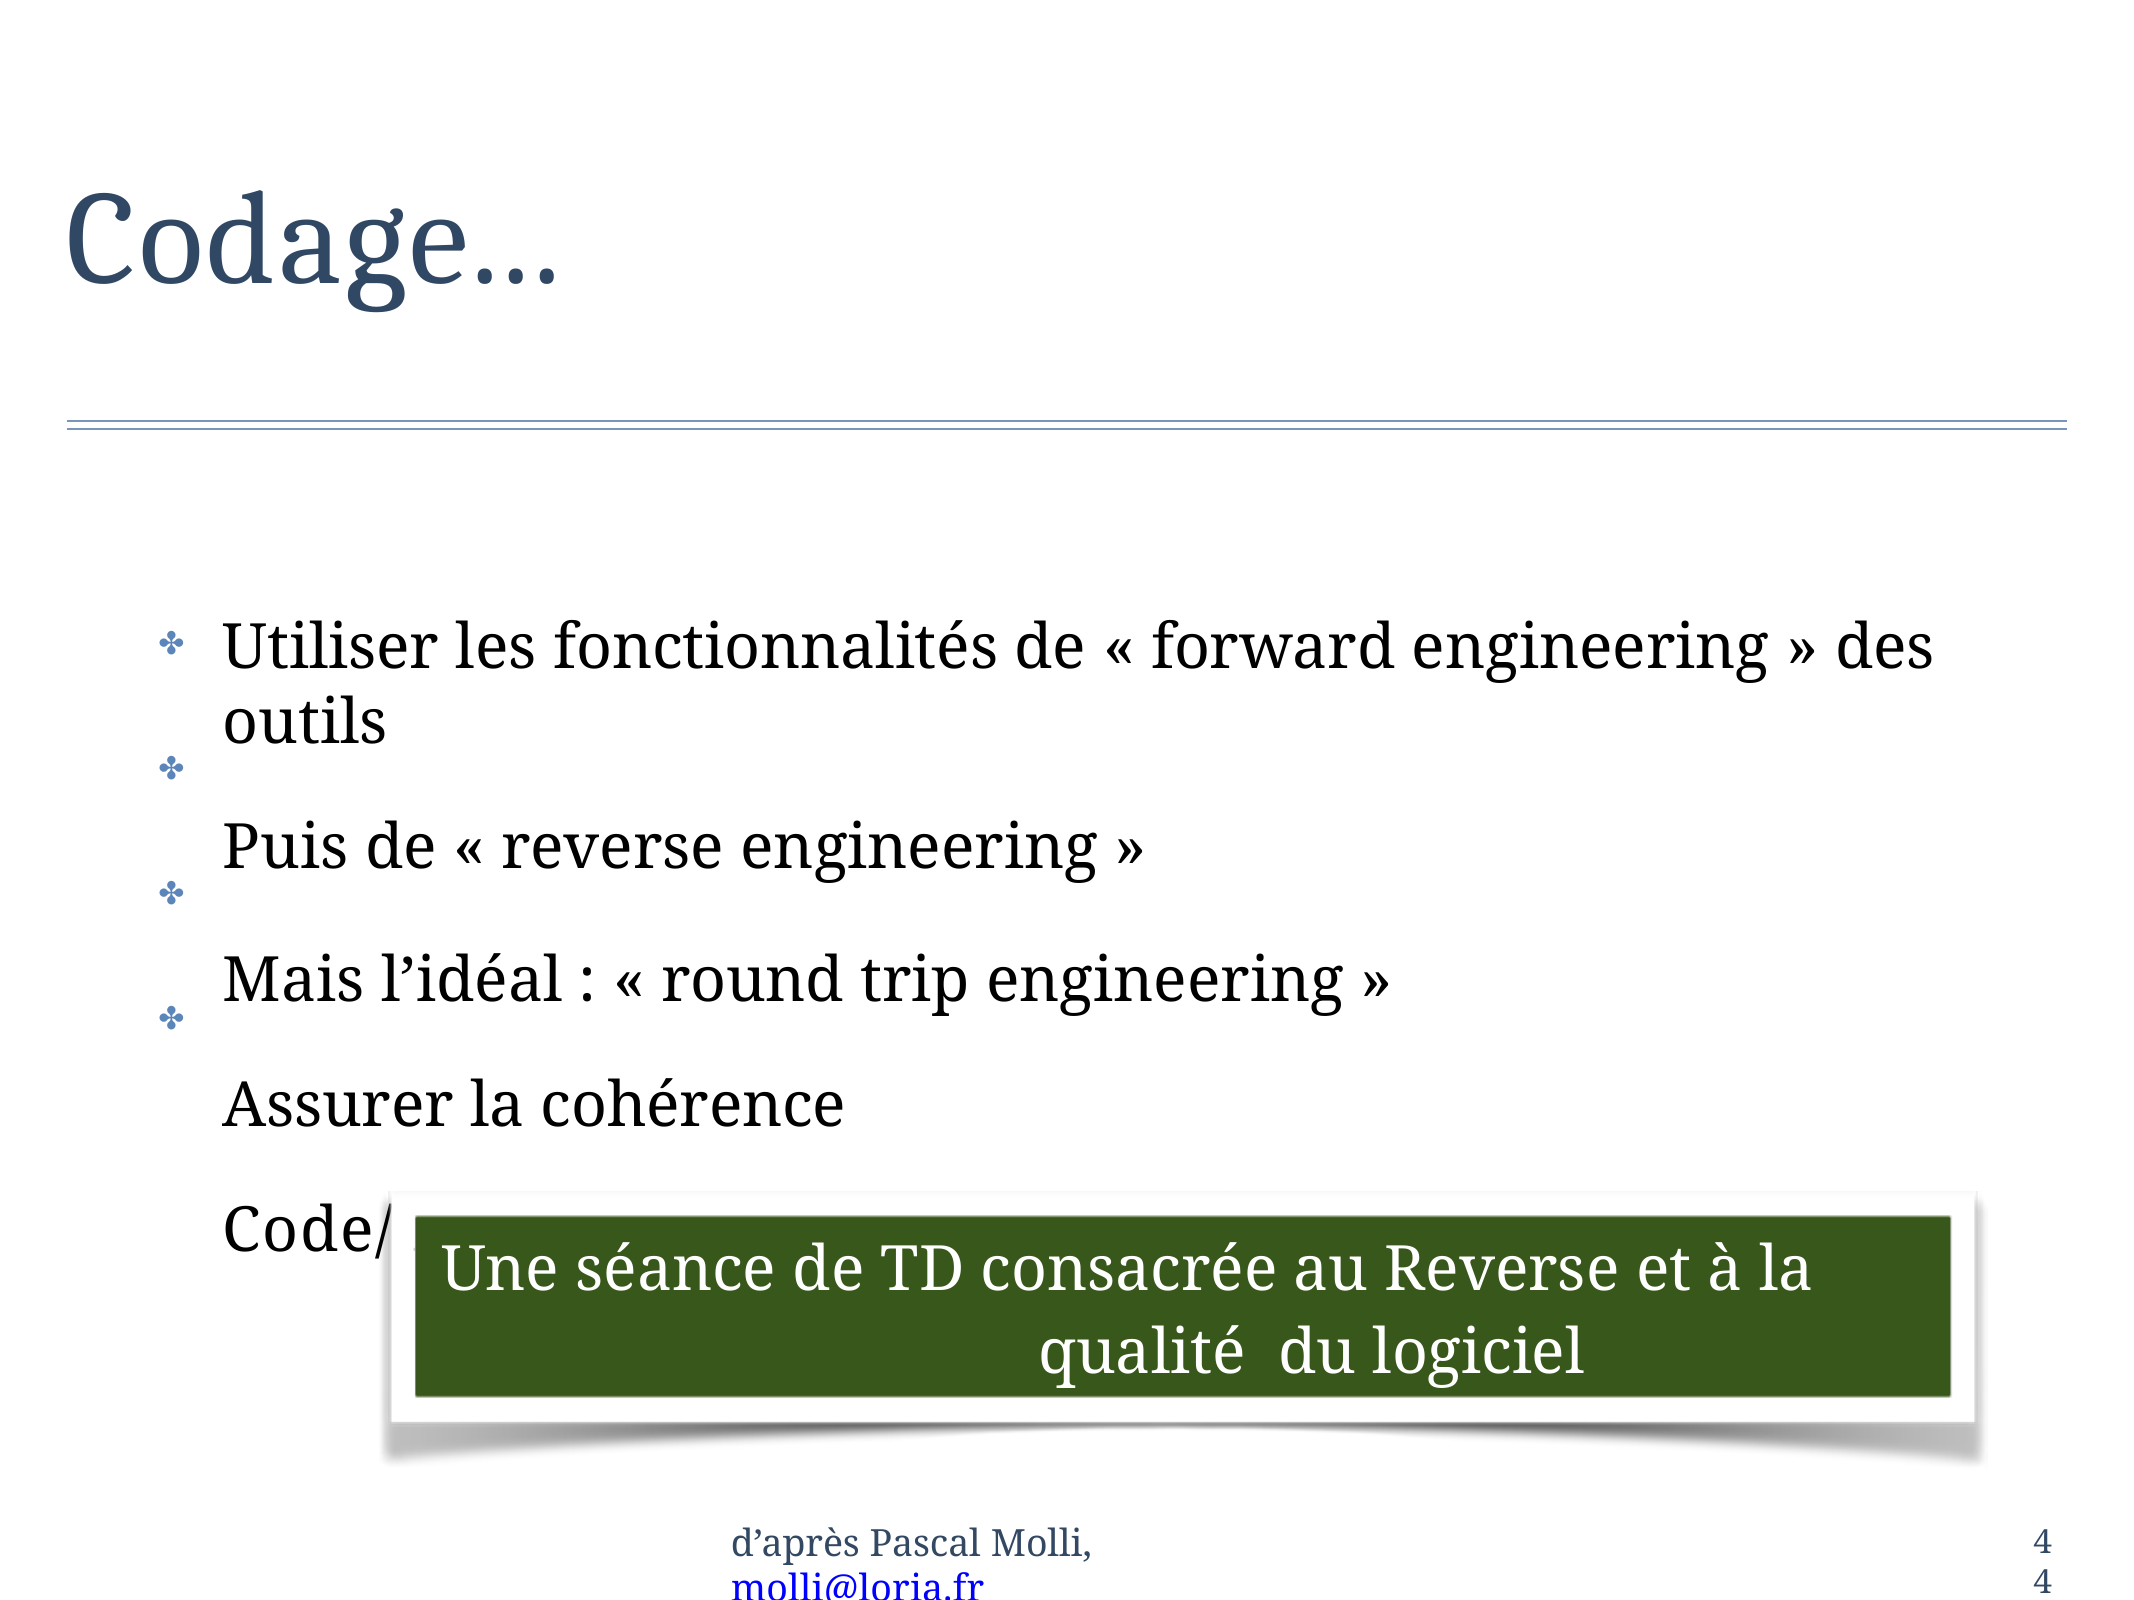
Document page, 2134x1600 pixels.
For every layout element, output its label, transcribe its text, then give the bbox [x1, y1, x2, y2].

text_box ✤ [156, 871, 186, 911]
text_box ✤ [156, 621, 186, 661]
title Codage... [64, 148, 601, 418]
text_box ✤ [156, 746, 186, 786]
text_box ✤ [156, 996, 186, 1036]
text_box 44 [2031, 1517, 2069, 1600]
text_box Utiliser les fonctionnalités de « forward engineering » des outils Puis de « reverse engineering » Mais l’idéal : « round trip engineering » Assurer la cohérence Code/Design/analyse... [220, 604, 1989, 1265]
text_box d’après Pascal Molli, molli@loria.fr [728, 1516, 1313, 1600]
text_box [379, 1191, 1989, 1472]
